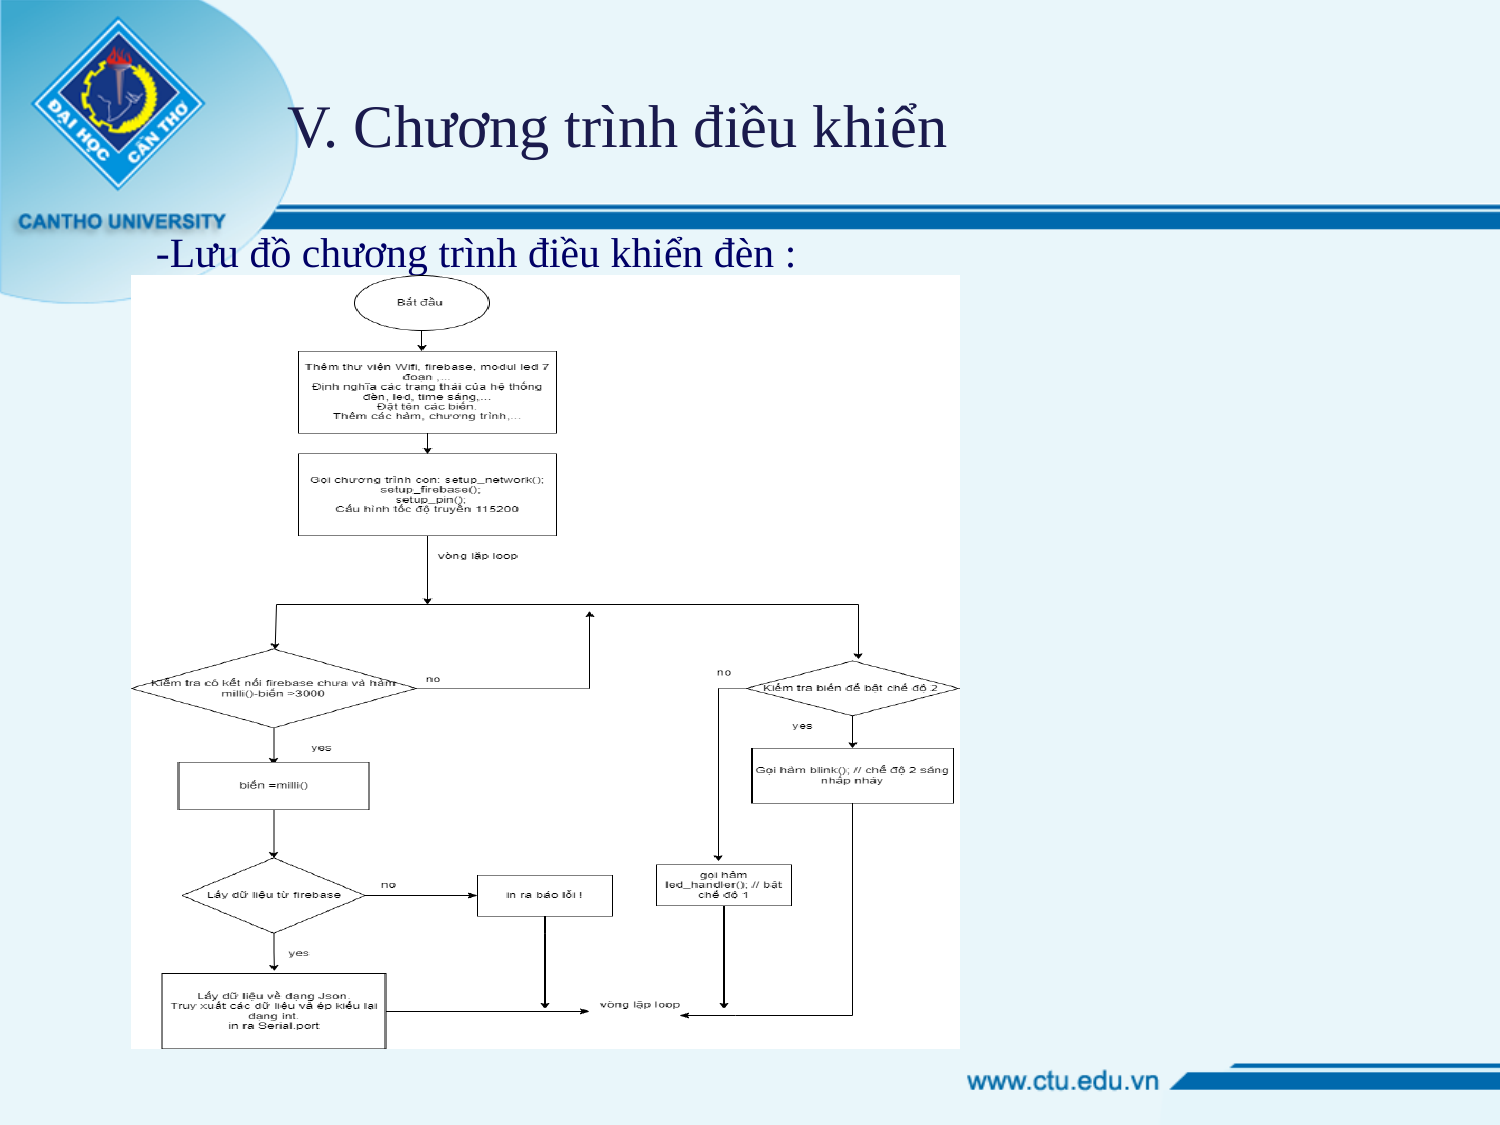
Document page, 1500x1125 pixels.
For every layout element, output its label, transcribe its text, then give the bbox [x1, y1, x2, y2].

list -Lưu đồ chương trình điều khiển đèn : [122, 218, 1378, 844]
text_box V. Chương trình điều khiển [287, 86, 1463, 161]
picture [0, 0, 1500, 1125]
